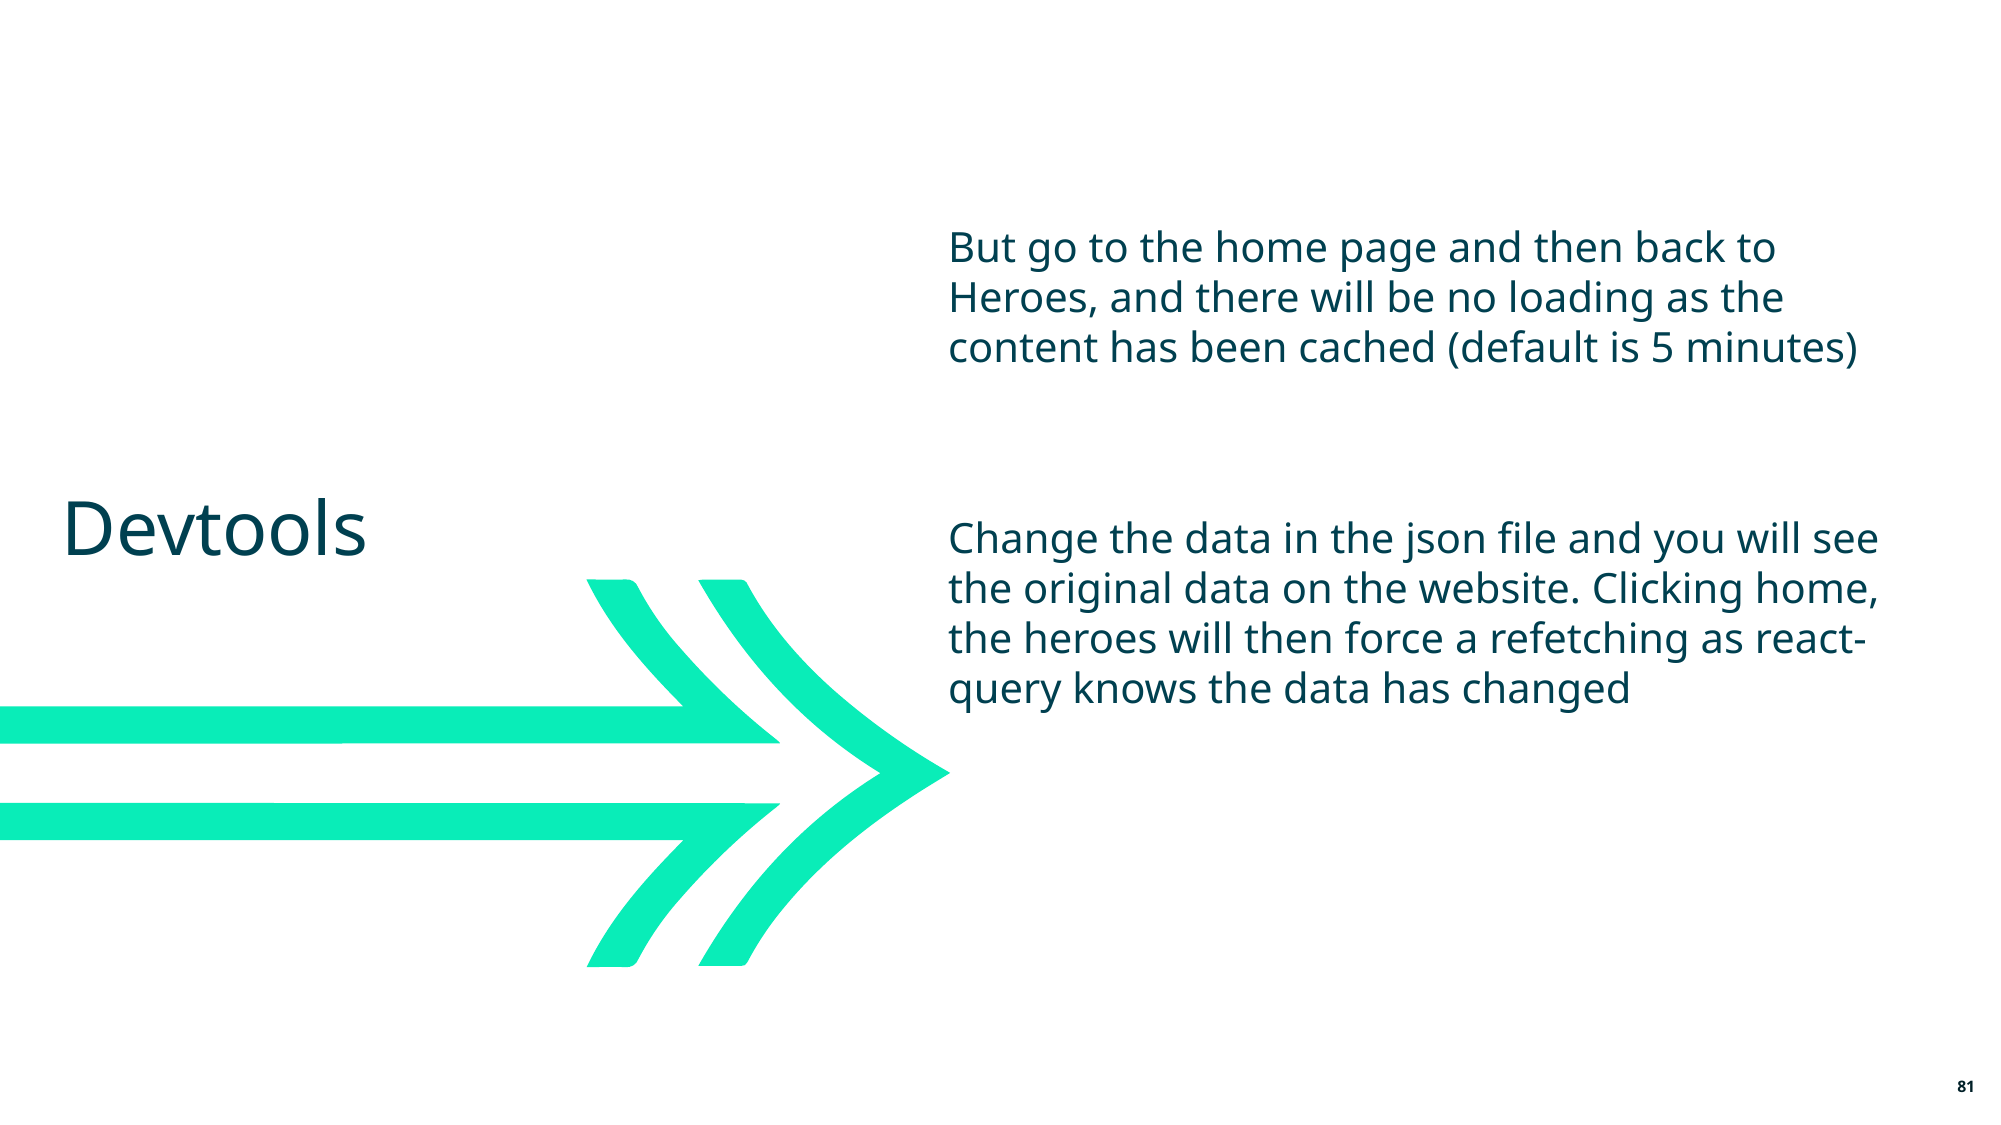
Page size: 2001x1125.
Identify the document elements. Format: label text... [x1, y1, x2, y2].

slide_number 81 [1846, 1068, 1976, 1098]
list Devtools [61, 450, 668, 571]
text_box But go to the home page and then back to Heroes, and there will be no loading as the content has been cached (default is 5 minutes) Change the data in the json file and you will see the original data on the website. Clicking home, the heroes will then force a refetching as react-query knows the data has changed [948, 221, 1939, 715]
